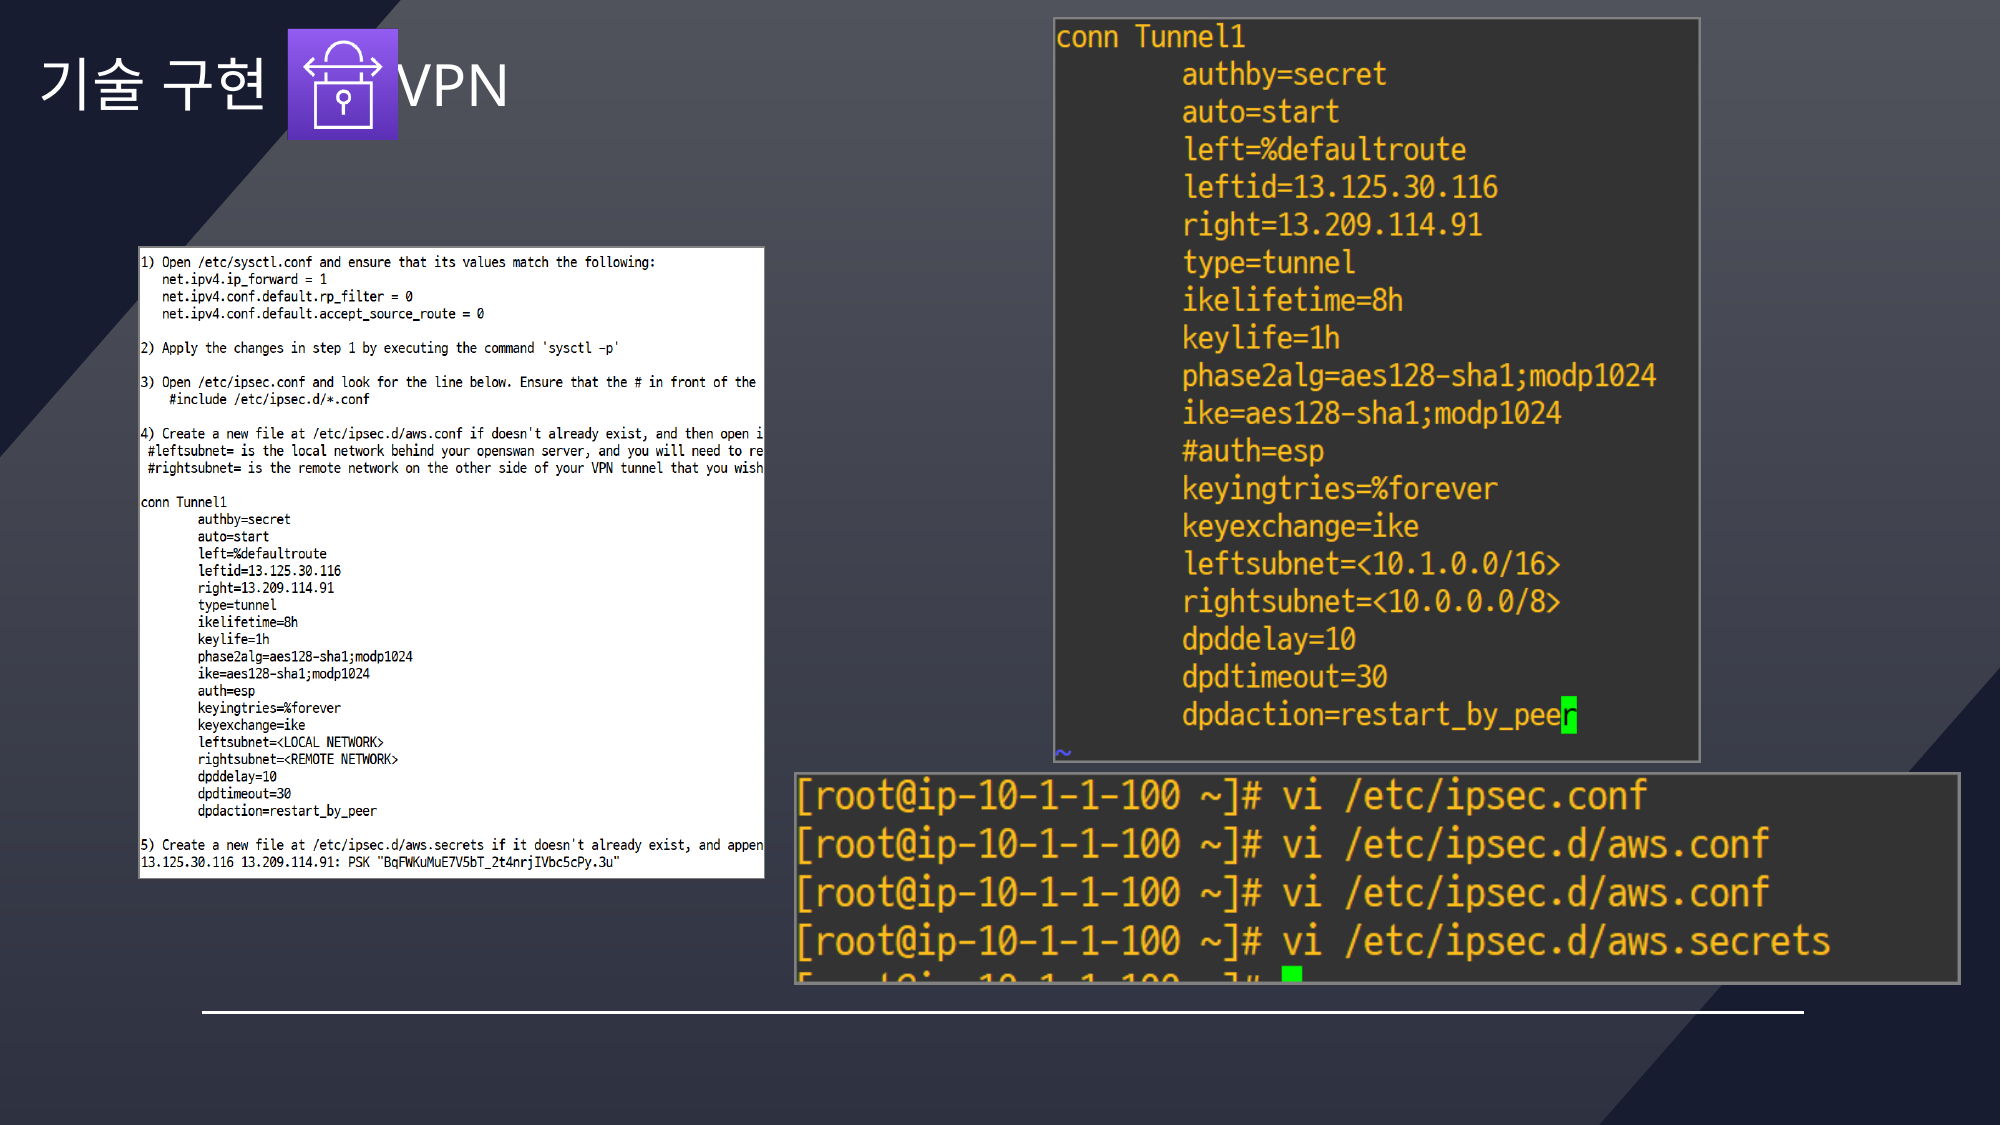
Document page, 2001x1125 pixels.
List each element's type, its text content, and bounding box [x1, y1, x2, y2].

picture [258, 0, 427, 169]
text_box 기술 구현 VPN [427, 41, 867, 149]
picture [794, 772, 1961, 986]
text_box 기술 구현 VPN [0, 41, 258, 149]
picture [1053, 17, 1701, 763]
picture [138, 246, 765, 879]
